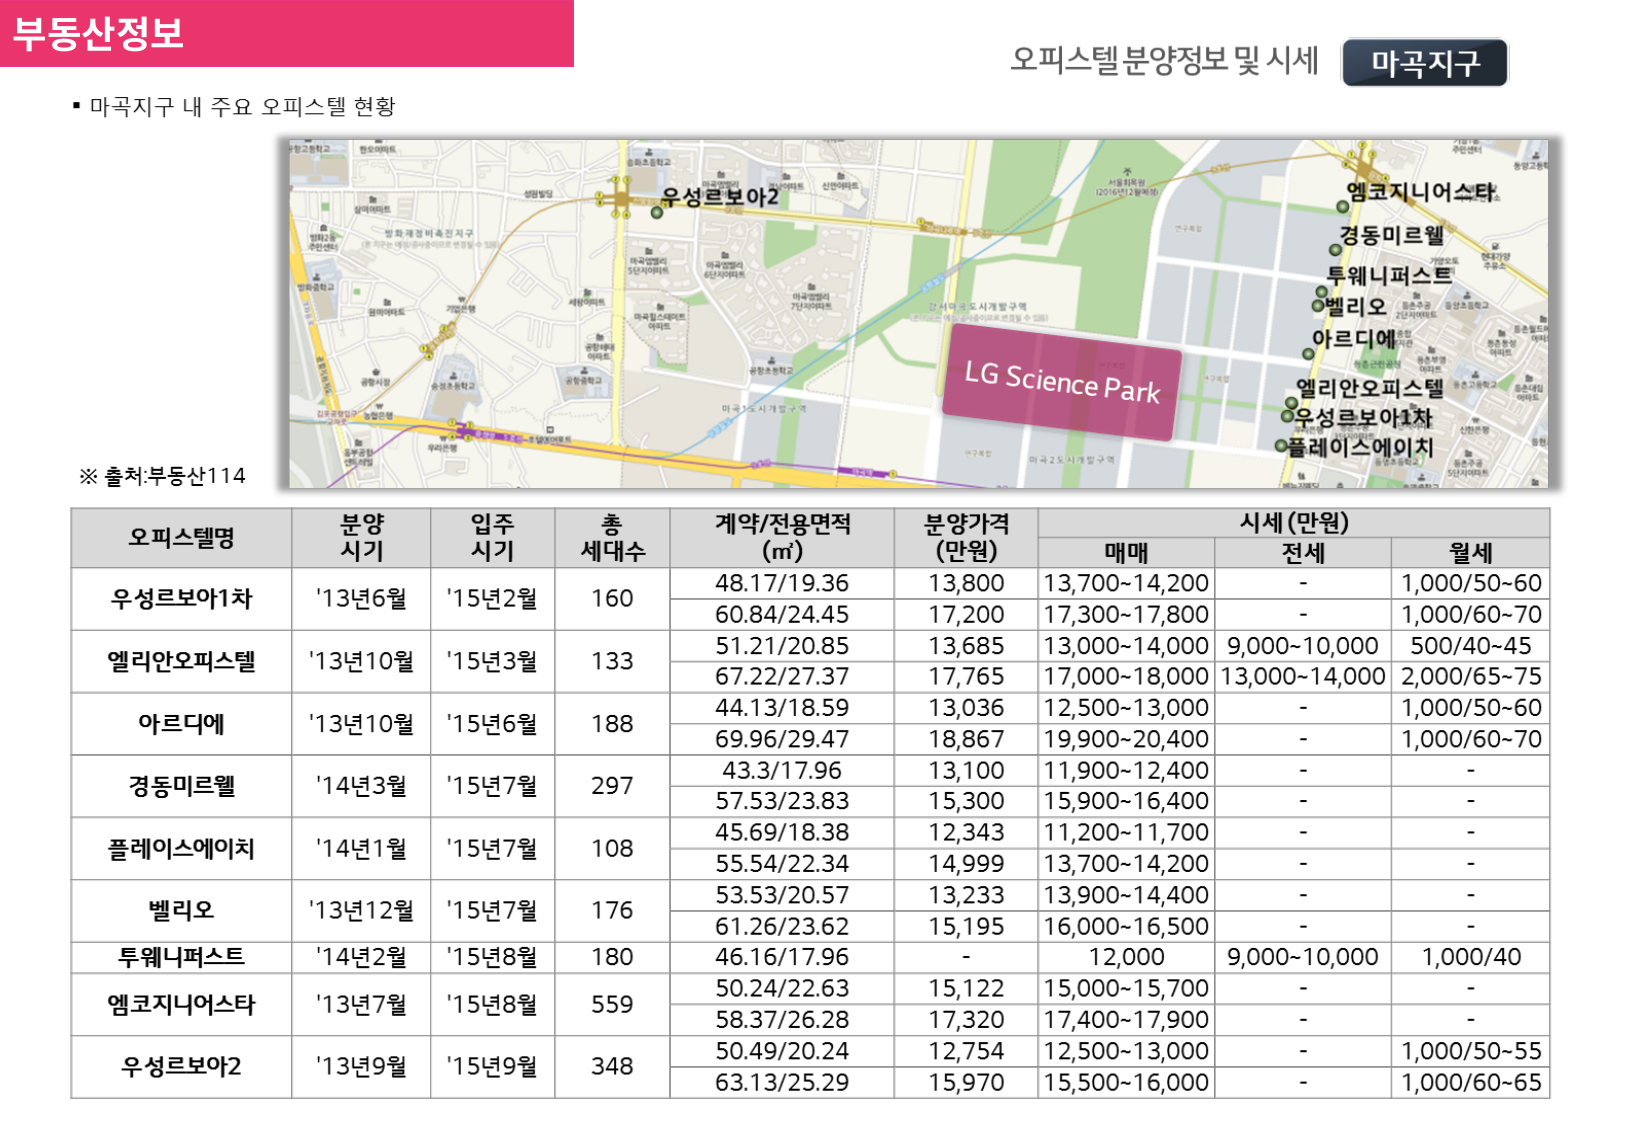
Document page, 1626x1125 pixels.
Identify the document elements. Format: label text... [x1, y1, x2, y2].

picture [23, 12, 1572, 1111]
text_box 부동산정보 [0, 0, 574, 67]
